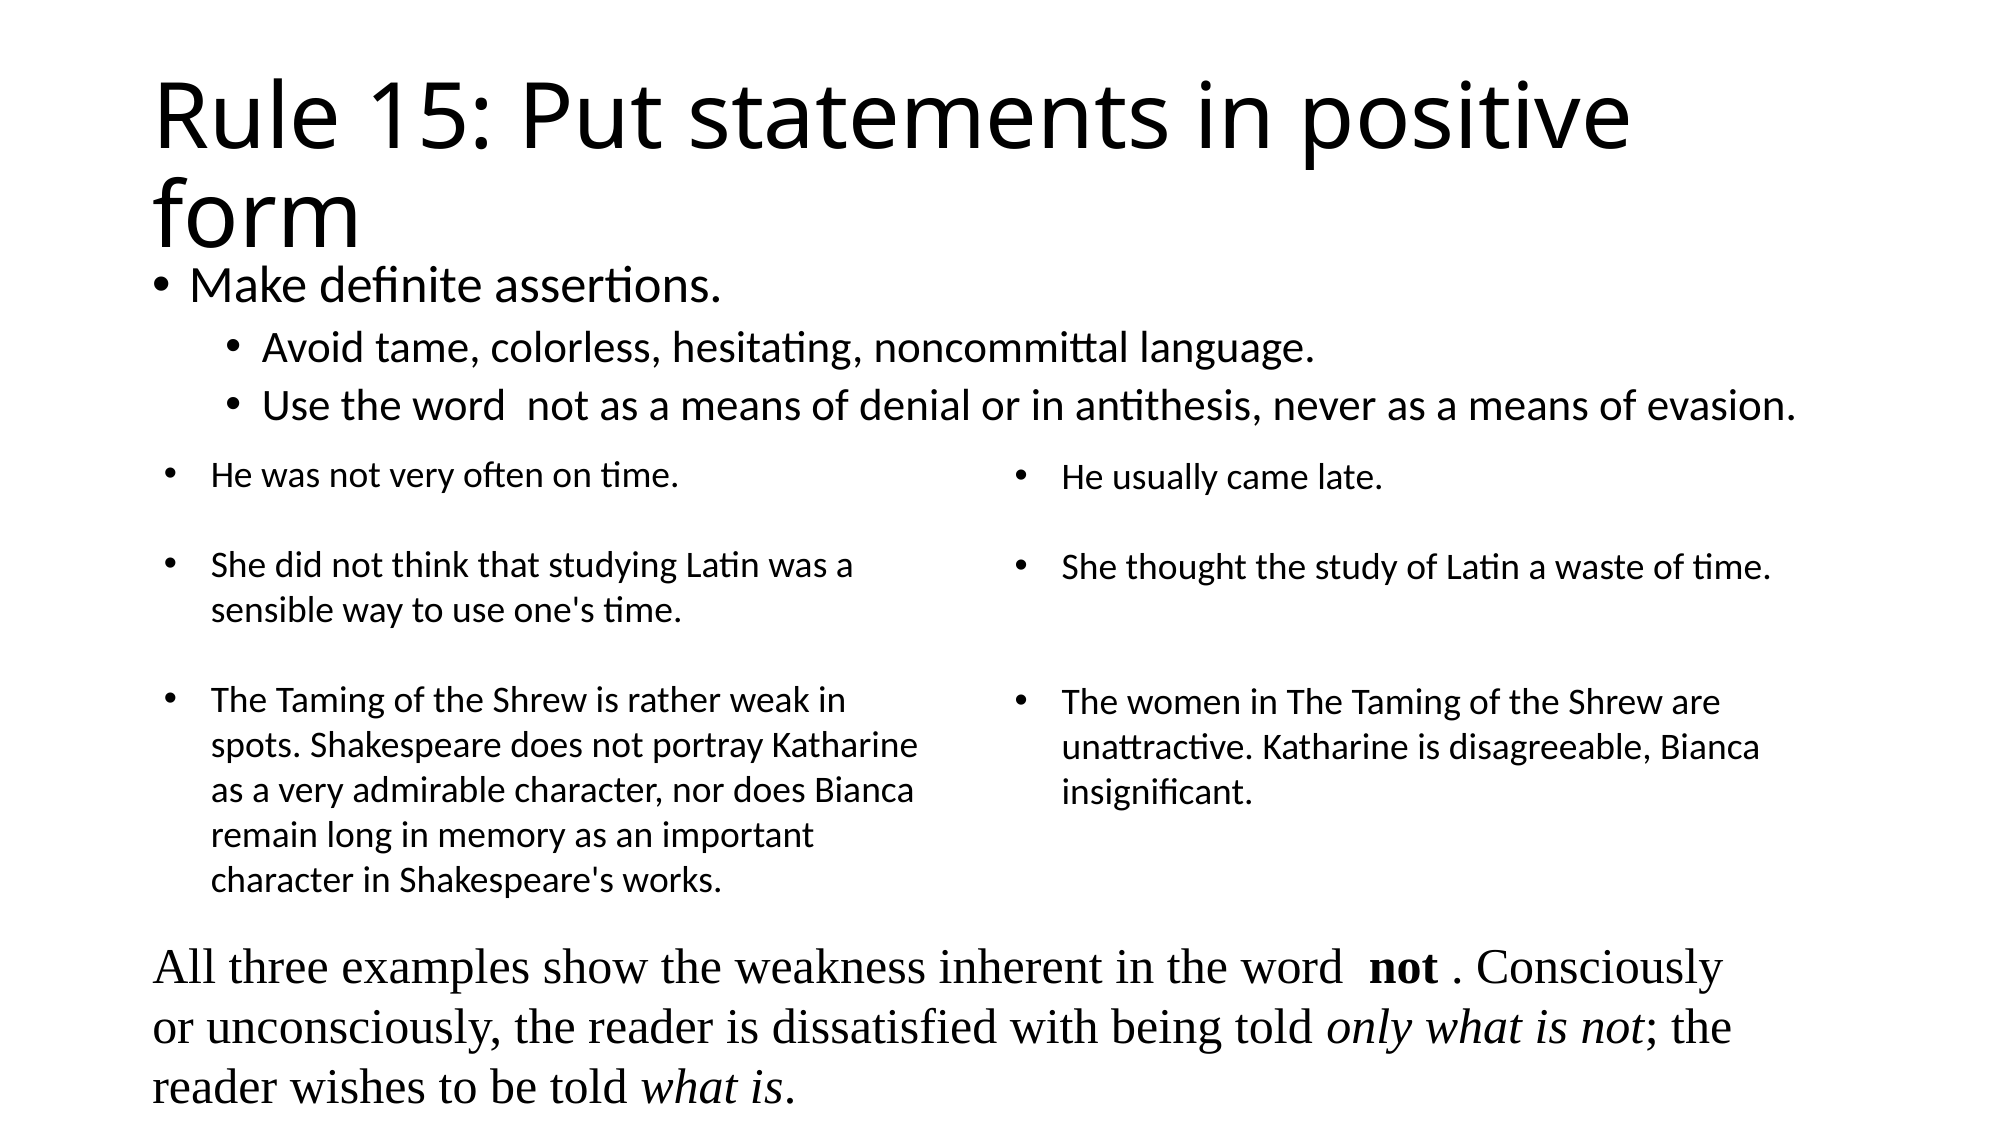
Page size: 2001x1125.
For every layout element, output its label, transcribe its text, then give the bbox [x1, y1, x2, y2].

text_box He was not very often on time. She did not think that studying Latin was a sensible way to use one's time. The Taming of the Shrew is rather weak in spots. Shakespeare does not portray Katharine as a very admirable character, nor does Bianca remain long in memory as an important character in Shakespeare's works. [149, 442, 955, 908]
text_box All three examples show the weakness inherent in the word not . Consciously or unconsciously, the reader is dissatisfied with being told only what is not; the reader wishes to be told what is. [137, 925, 1772, 1121]
list Make definite assertions. Avoid tame, colorless, hesitating, noncommittal language. Use the word not as a means of denial or in antithesis, never as a means of evasion. [137, 250, 1863, 466]
text_box He usually came late. She thought the study of Latin a waste of time. The women in The Taming of the Shrew are unattractive. Katharine is disagreeable, Bianca insignificant. [999, 444, 1805, 819]
title Rule 15: Put statements in positive form [137, 59, 1863, 250]
